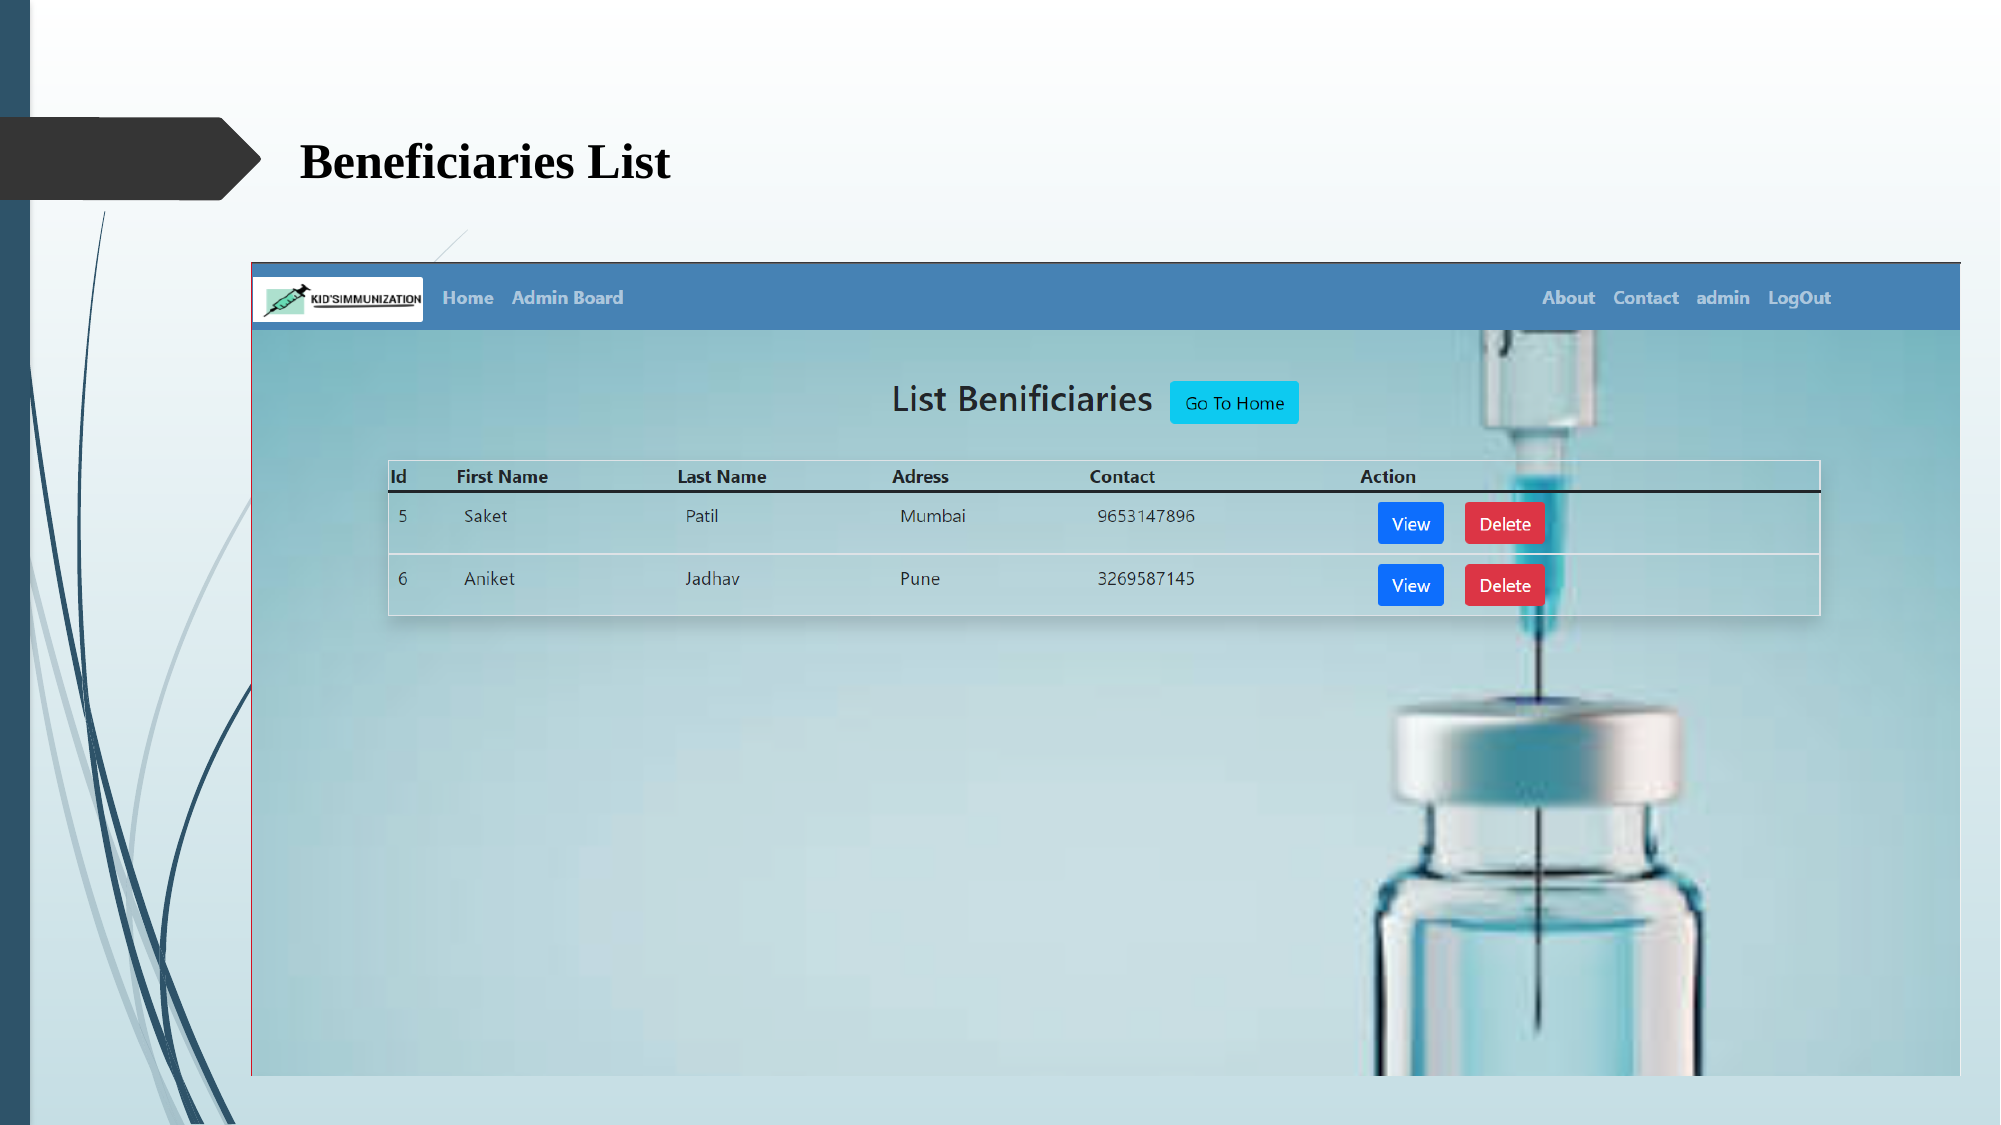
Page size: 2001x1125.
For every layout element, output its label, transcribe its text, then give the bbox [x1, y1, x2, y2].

text_box Beneficiaries List [285, 121, 687, 197]
picture [251, 262, 1962, 1076]
